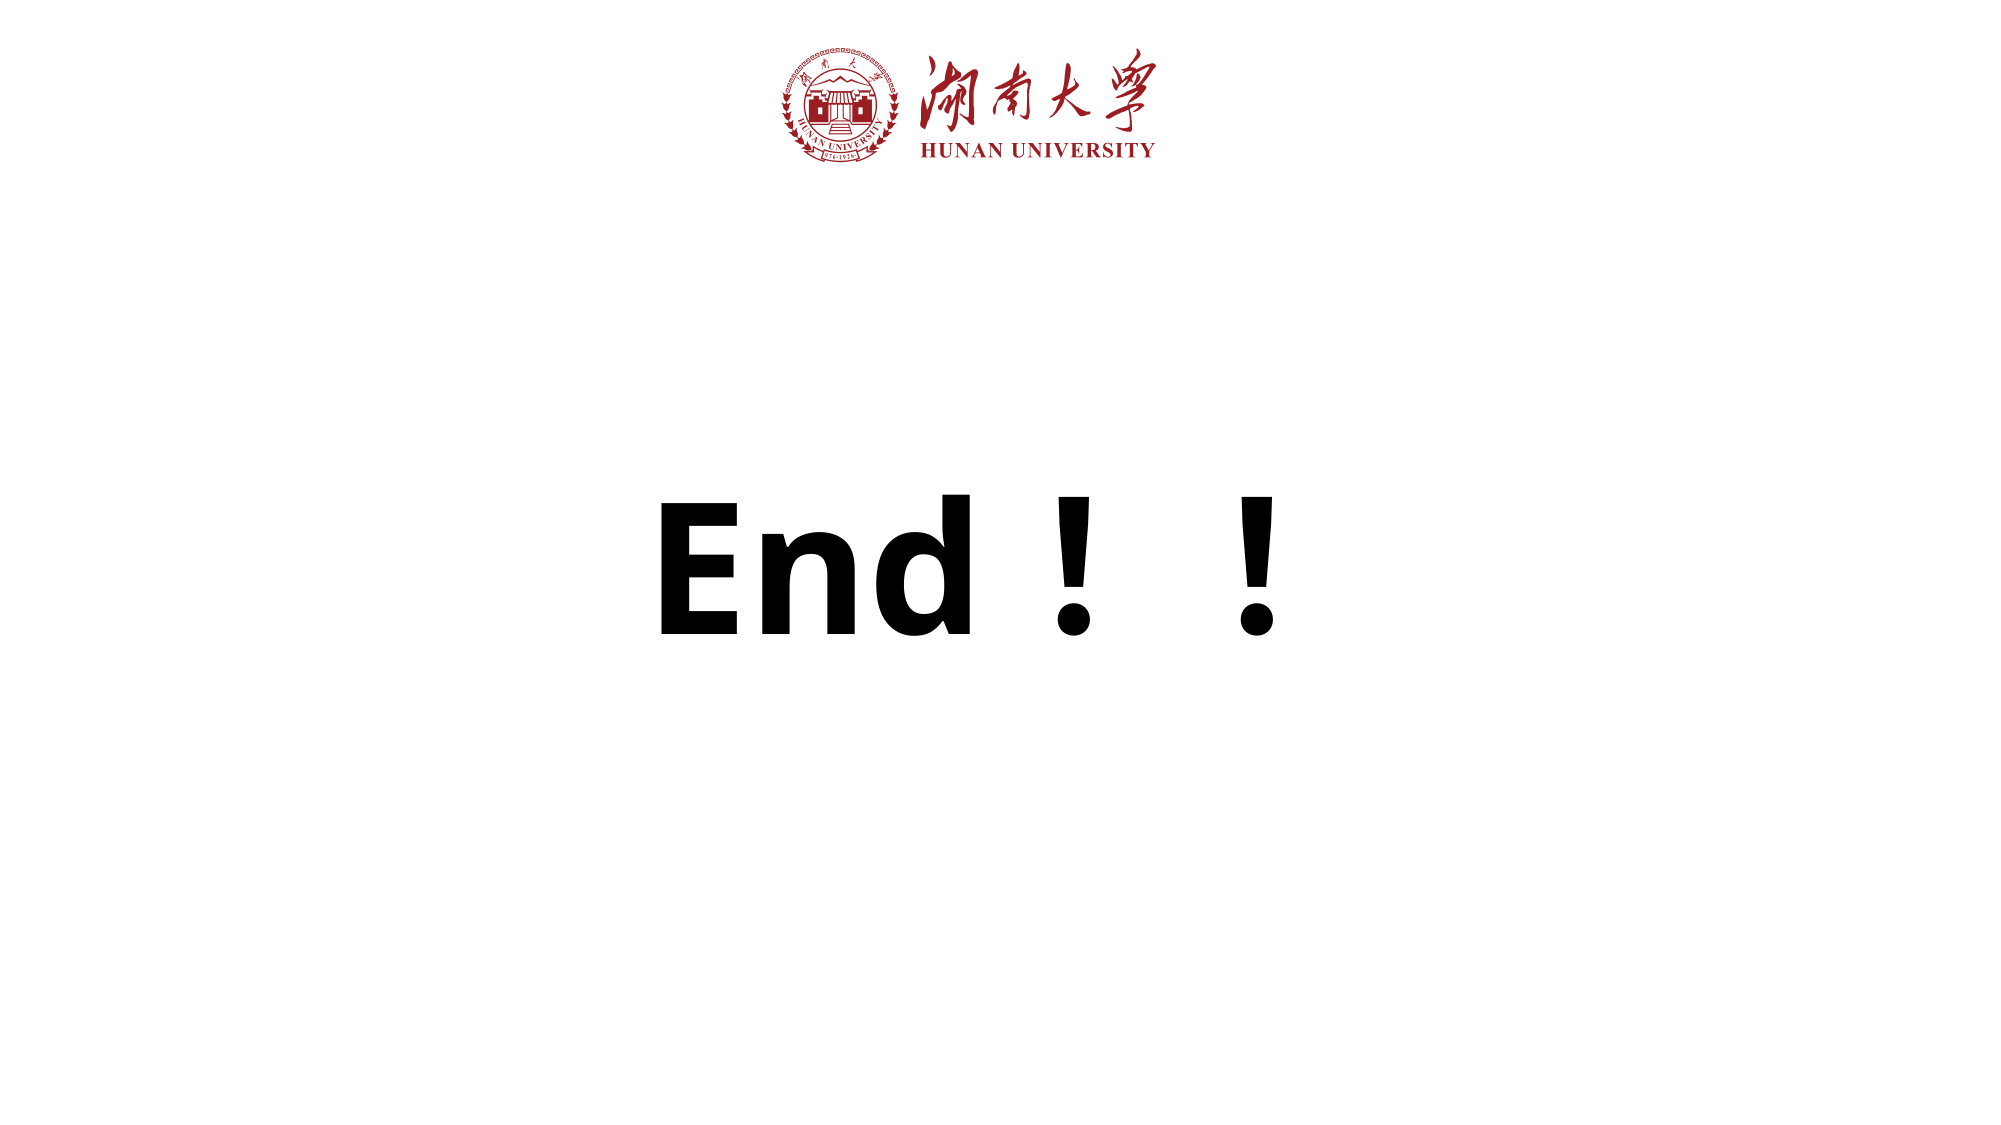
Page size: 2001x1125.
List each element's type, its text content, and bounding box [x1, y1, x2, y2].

picture [730, 26, 1226, 184]
text_box End！！ [630, 443, 1410, 679]
